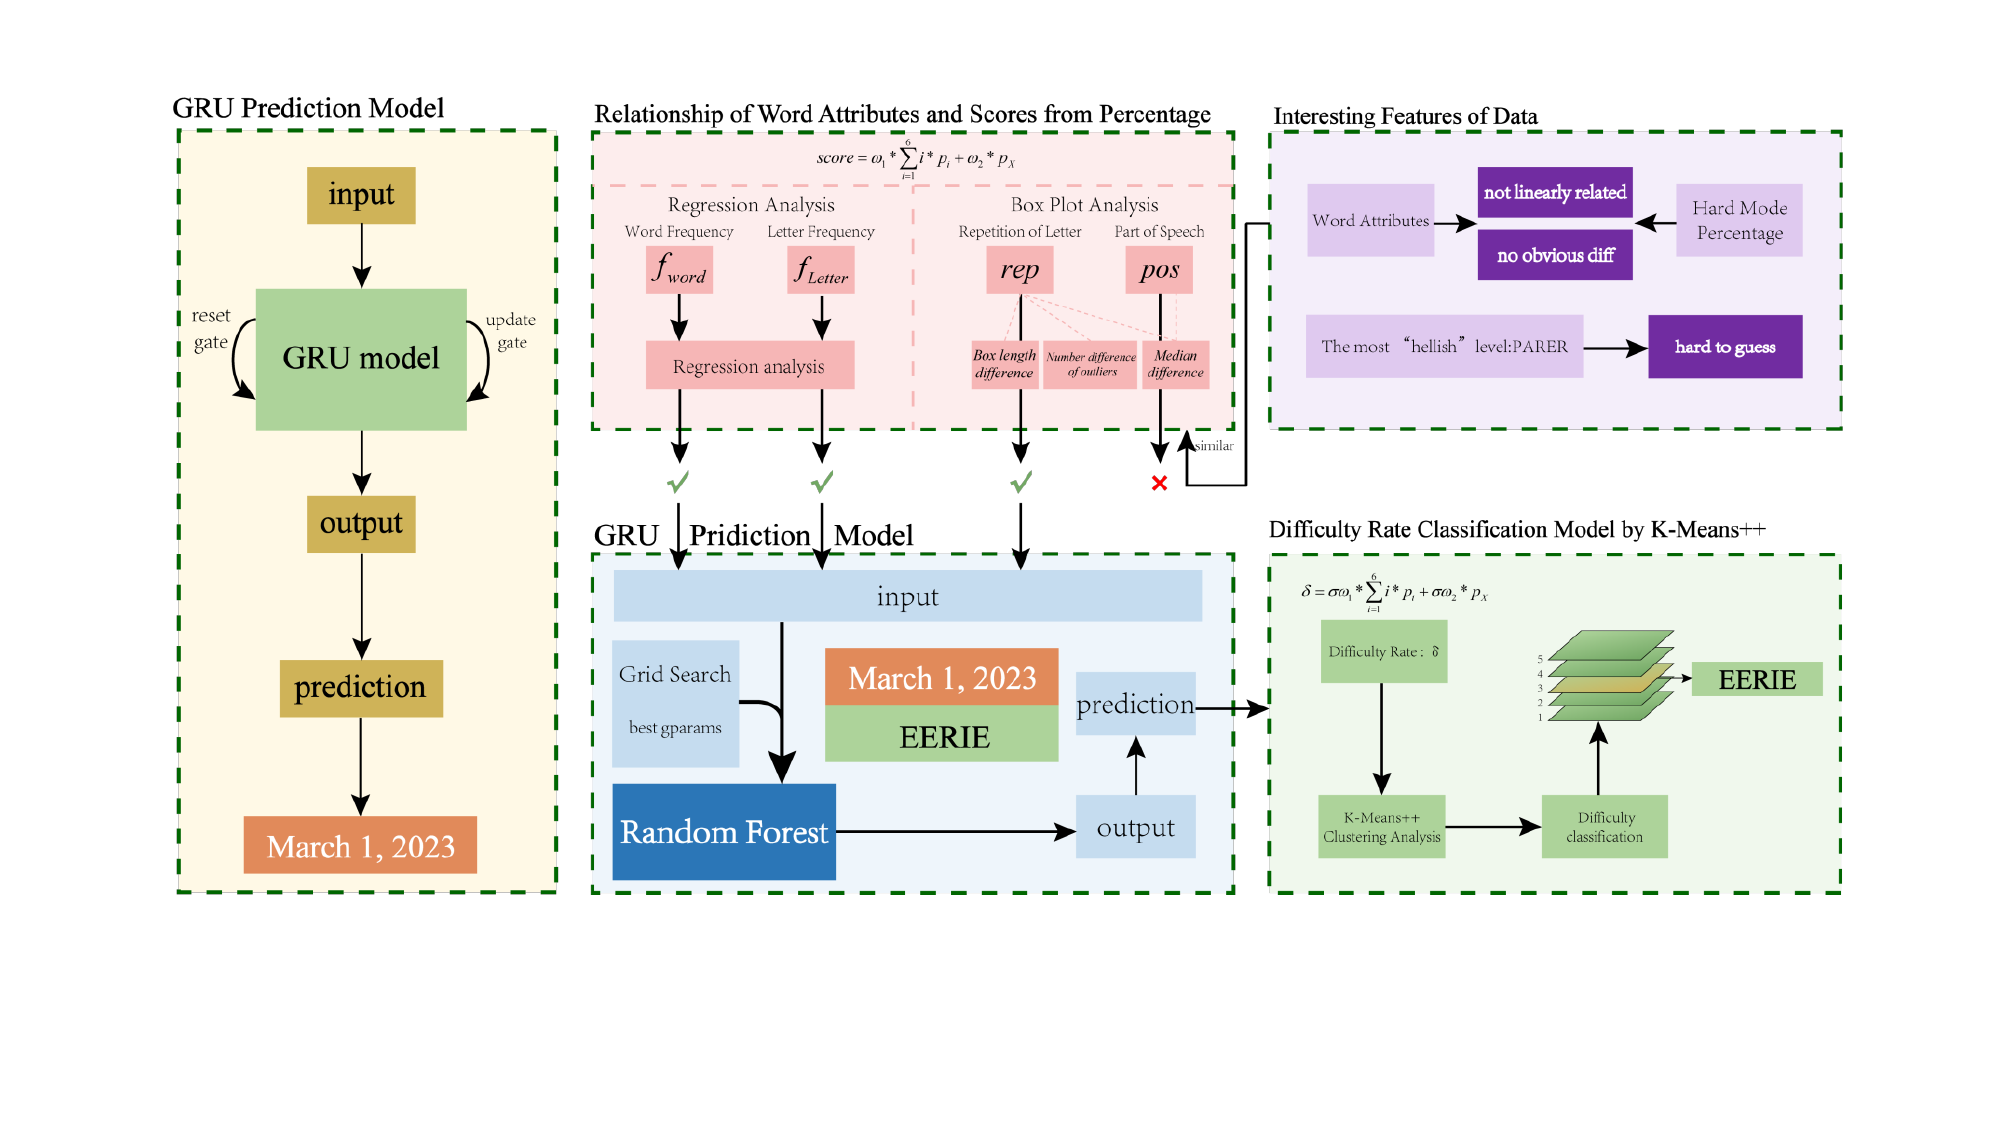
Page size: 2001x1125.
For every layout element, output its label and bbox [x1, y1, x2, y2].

picture [158, 73, 1882, 925]
